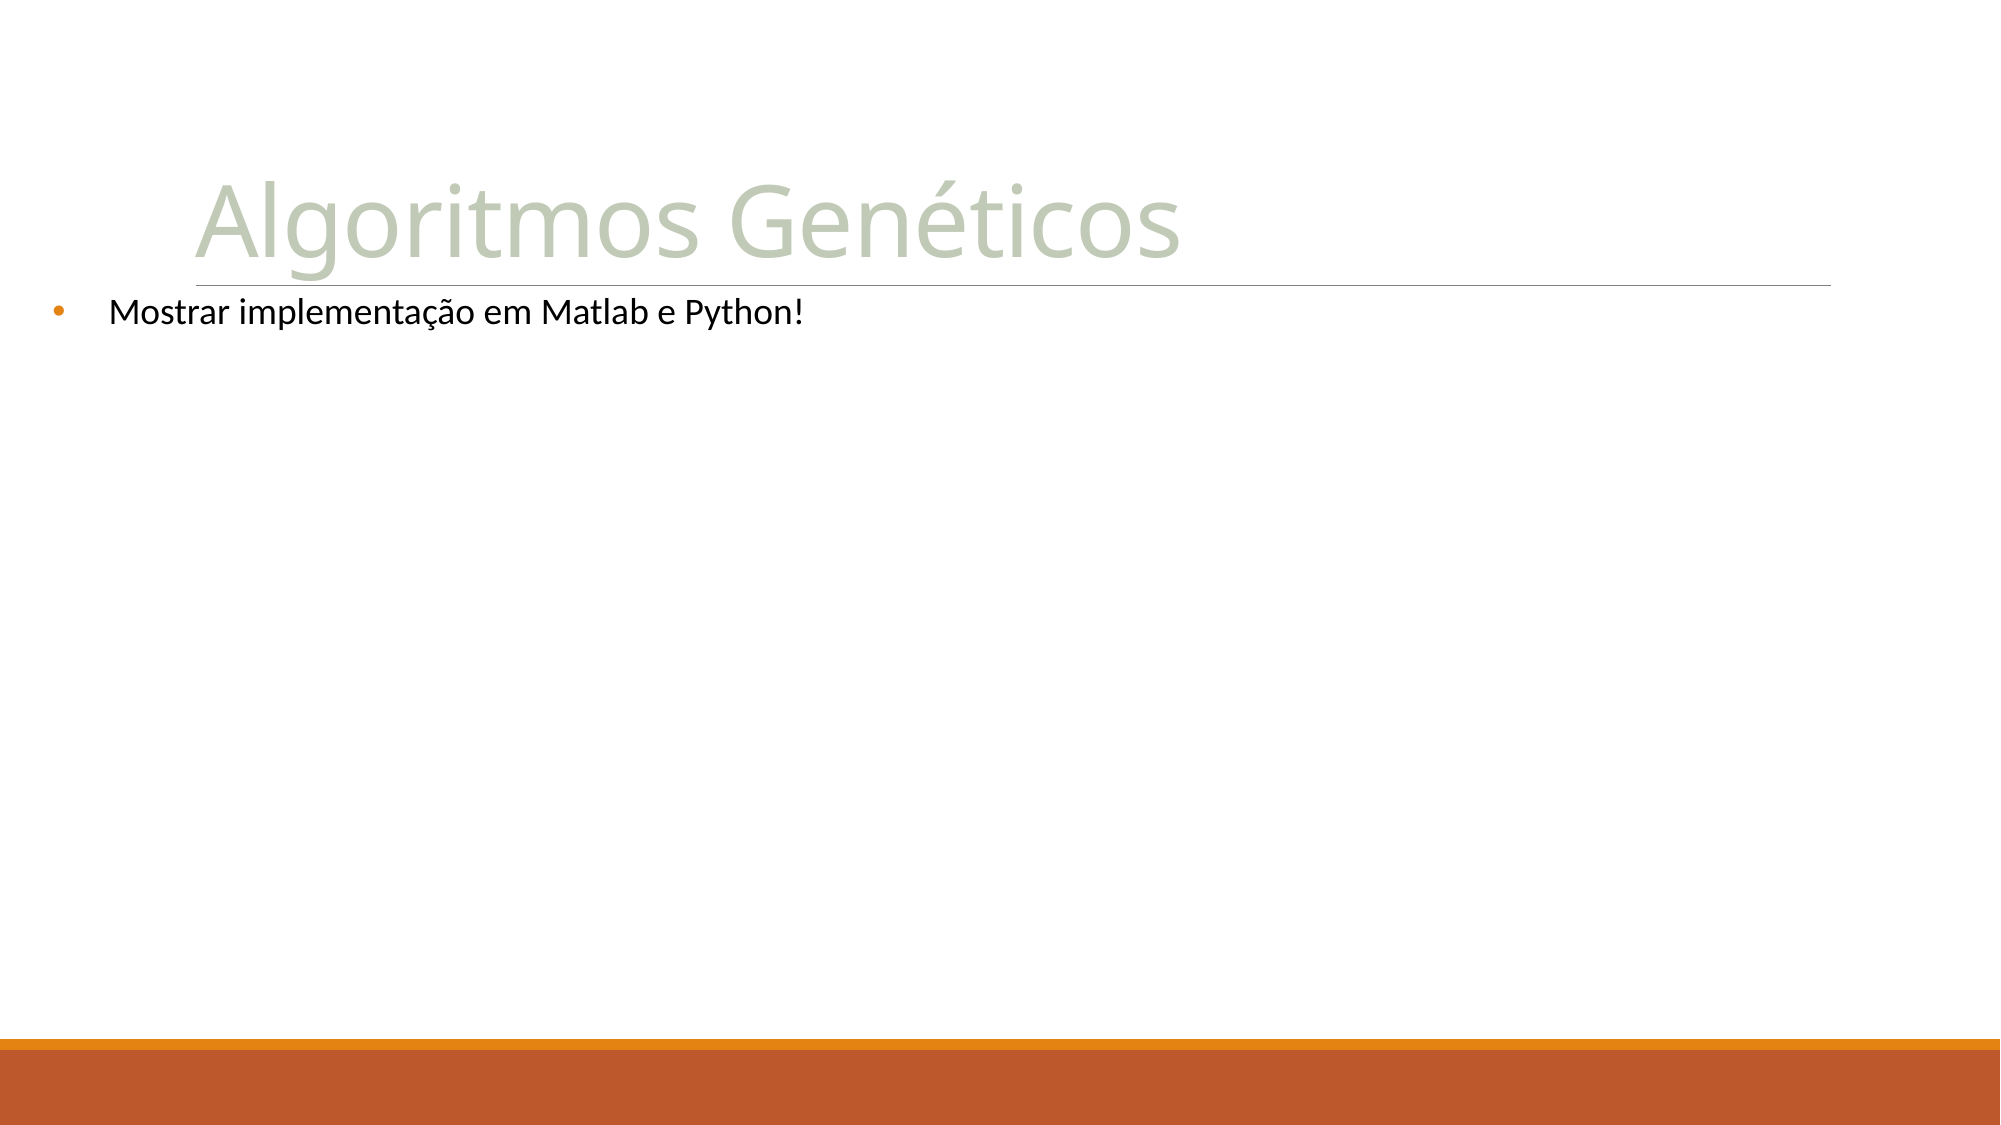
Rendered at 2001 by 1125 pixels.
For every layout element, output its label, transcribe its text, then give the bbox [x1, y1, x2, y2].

title Algoritmos Genéticos [180, 47, 1830, 285]
list Mostrar implementação em Matlab e Python! [52, 285, 1813, 1075]
